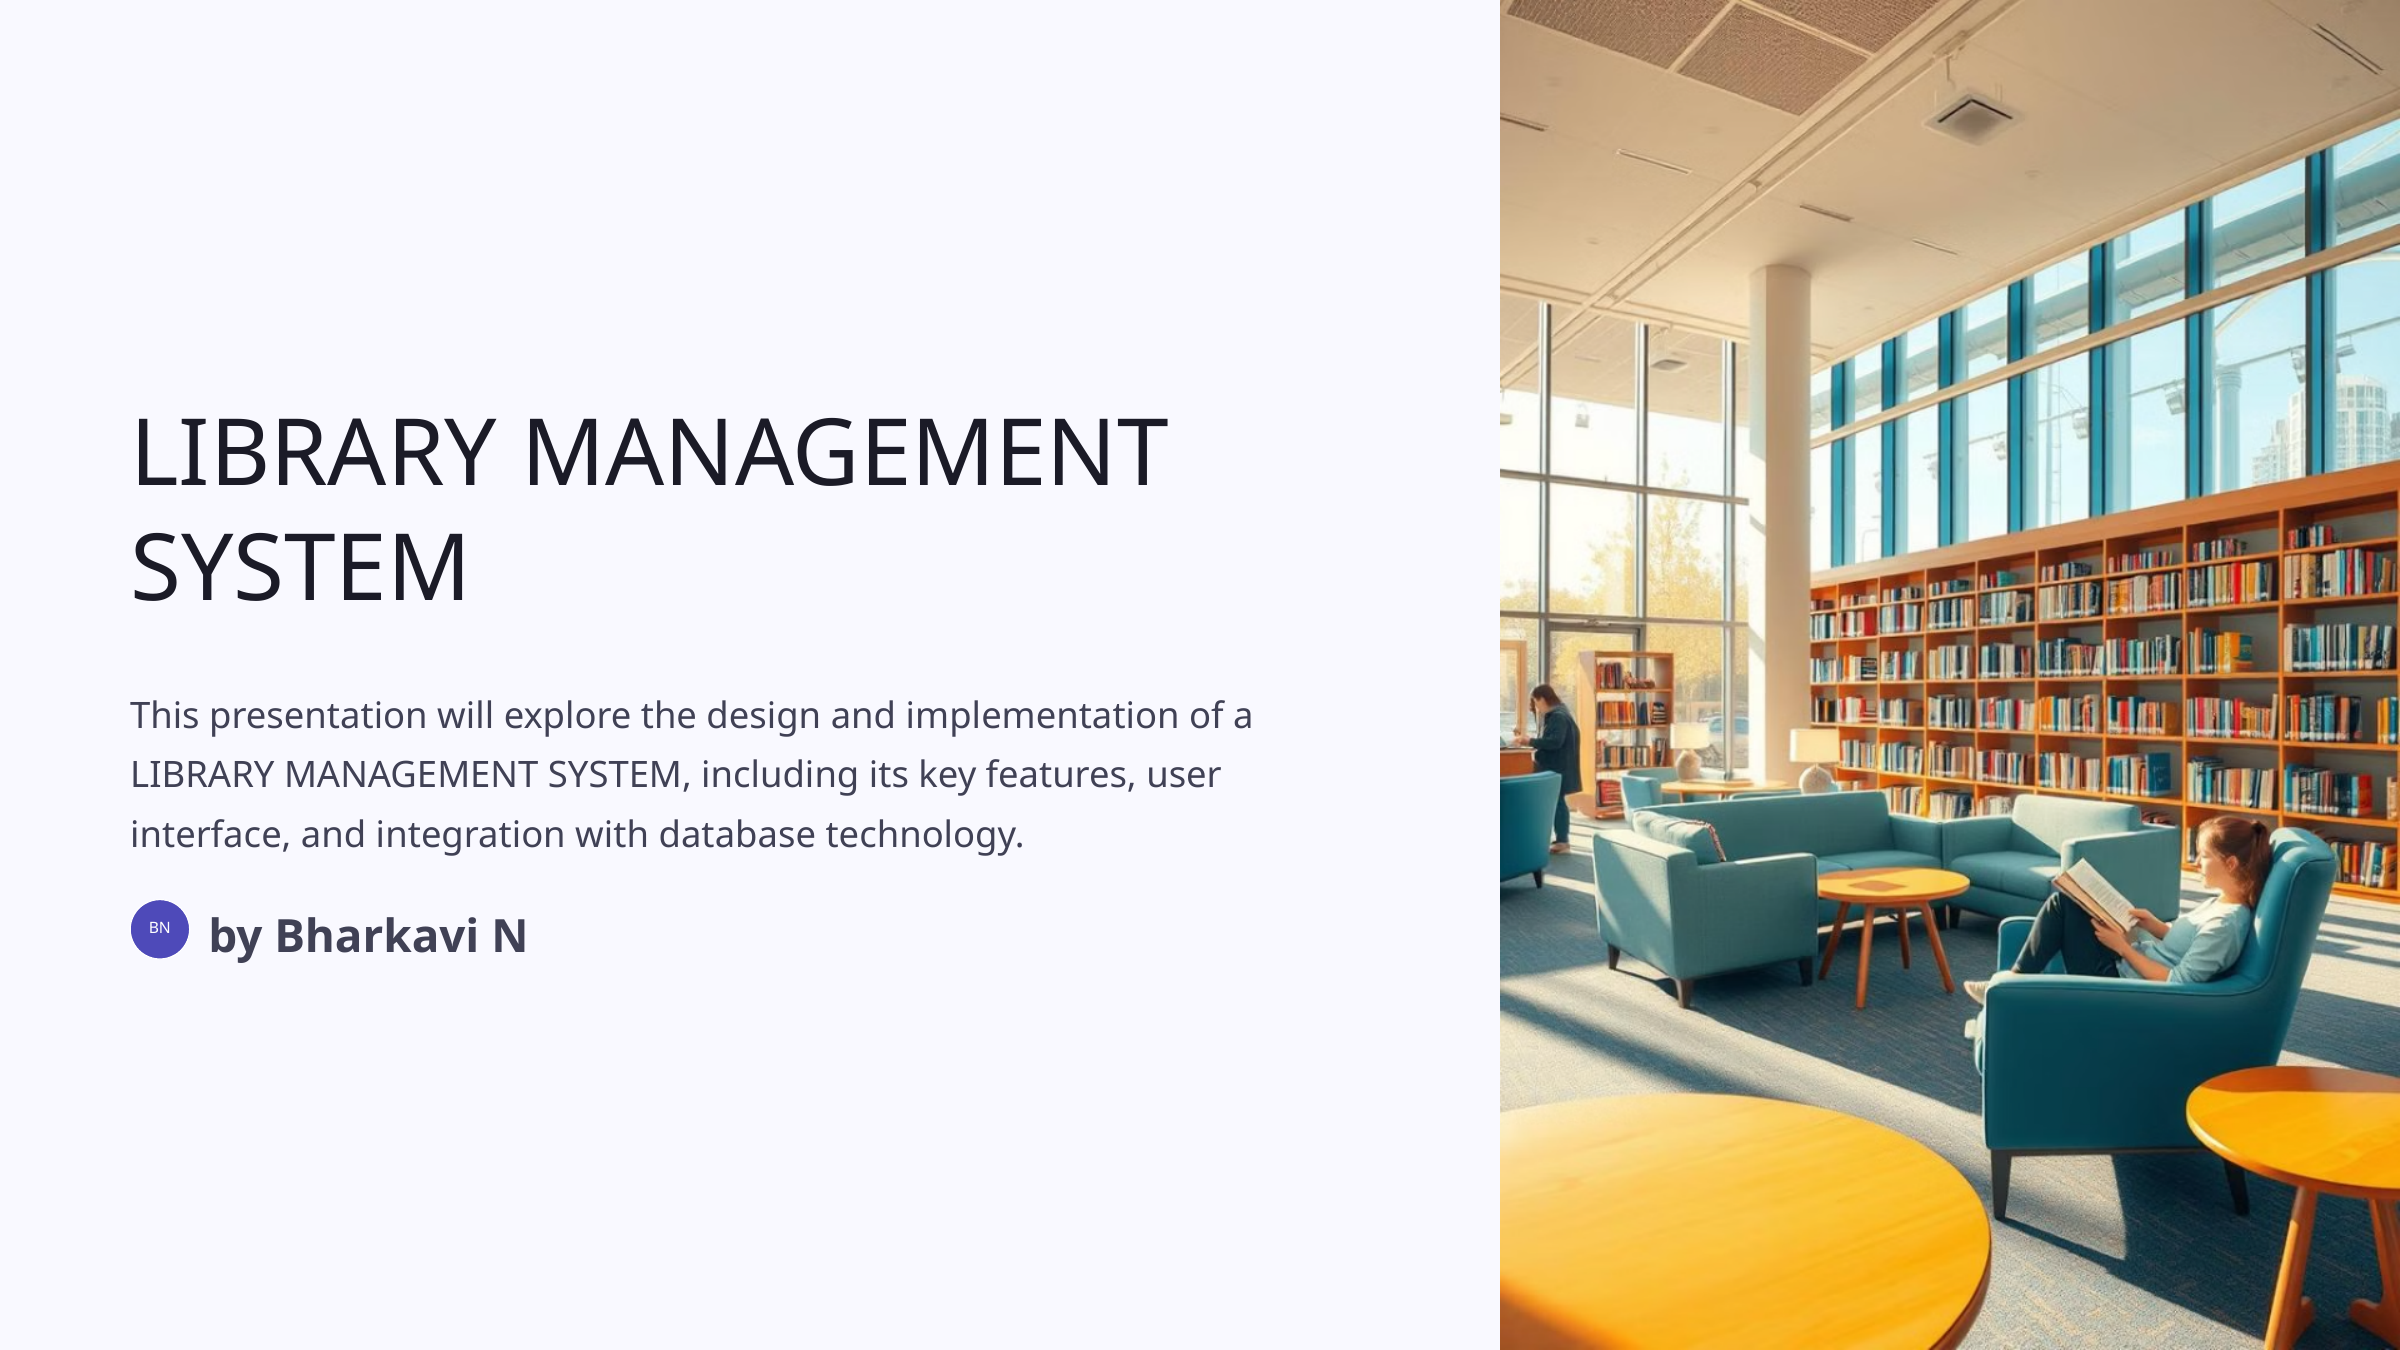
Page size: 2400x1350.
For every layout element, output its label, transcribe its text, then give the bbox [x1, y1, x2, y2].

picture [1499, 0, 2400, 1350]
text_box This presentation will explore the design and implementation of a LIBRARY MANAGEMENT SYSTEM, including its key features, user interface, and integration with database technology. [130, 676, 1370, 855]
text_box by Bharkavi N [208, 896, 550, 962]
text_box BN [147, 921, 172, 938]
text_box LIBRARY MANAGEMENT SYSTEM [130, 387, 1370, 621]
text_box [130, 899, 190, 960]
